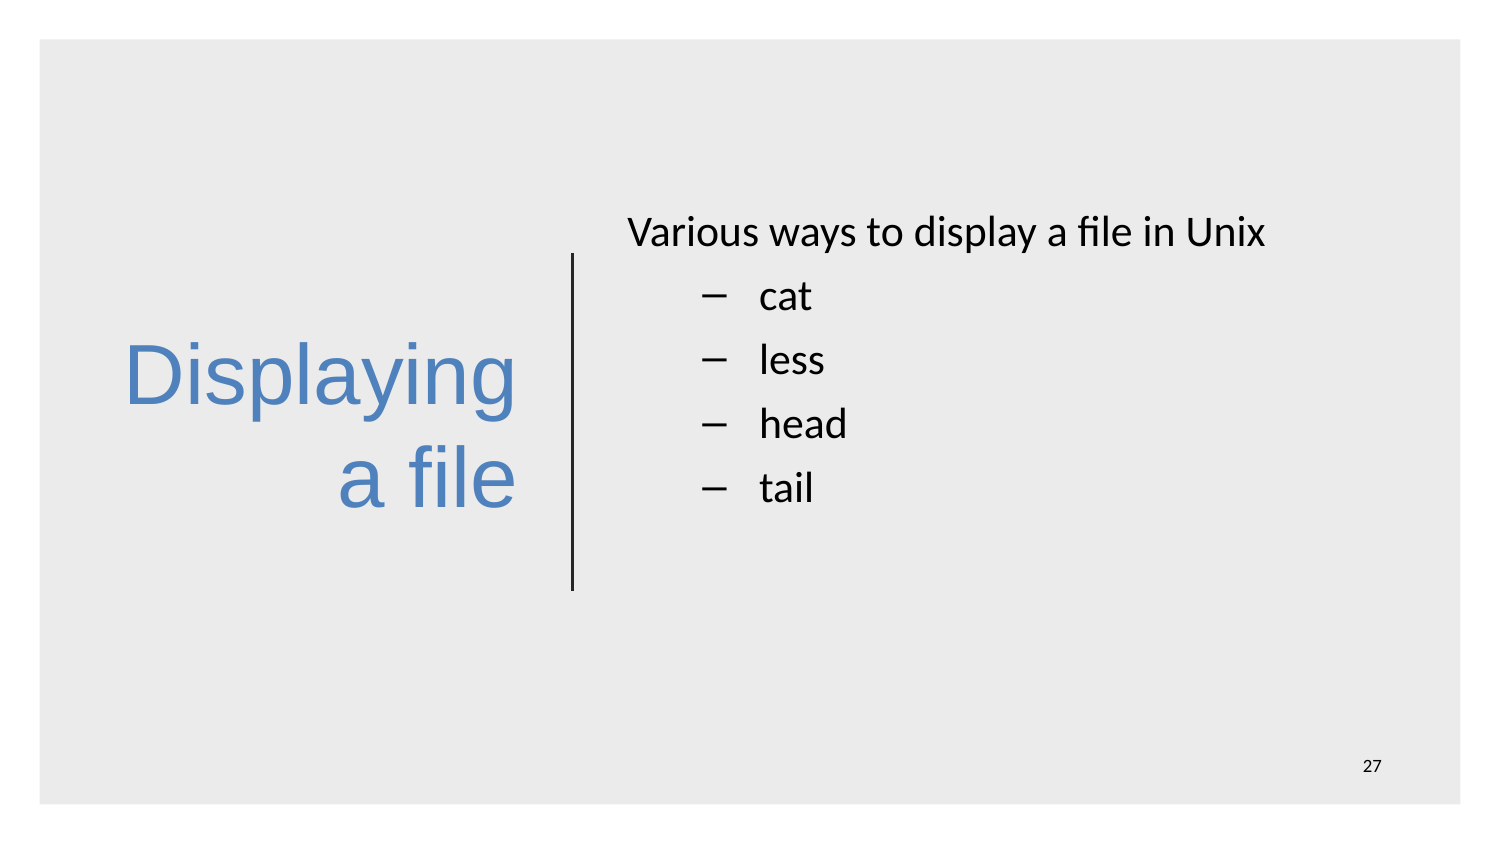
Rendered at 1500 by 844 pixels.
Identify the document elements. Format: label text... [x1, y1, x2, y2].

title Displaying a file [103, 118, 533, 726]
slide_number ‹#› [1300, 742, 1397, 788]
text_box [39, 39, 1461, 805]
list Various ways to display a file in Unix cat less head tail [612, 118, 1397, 726]
